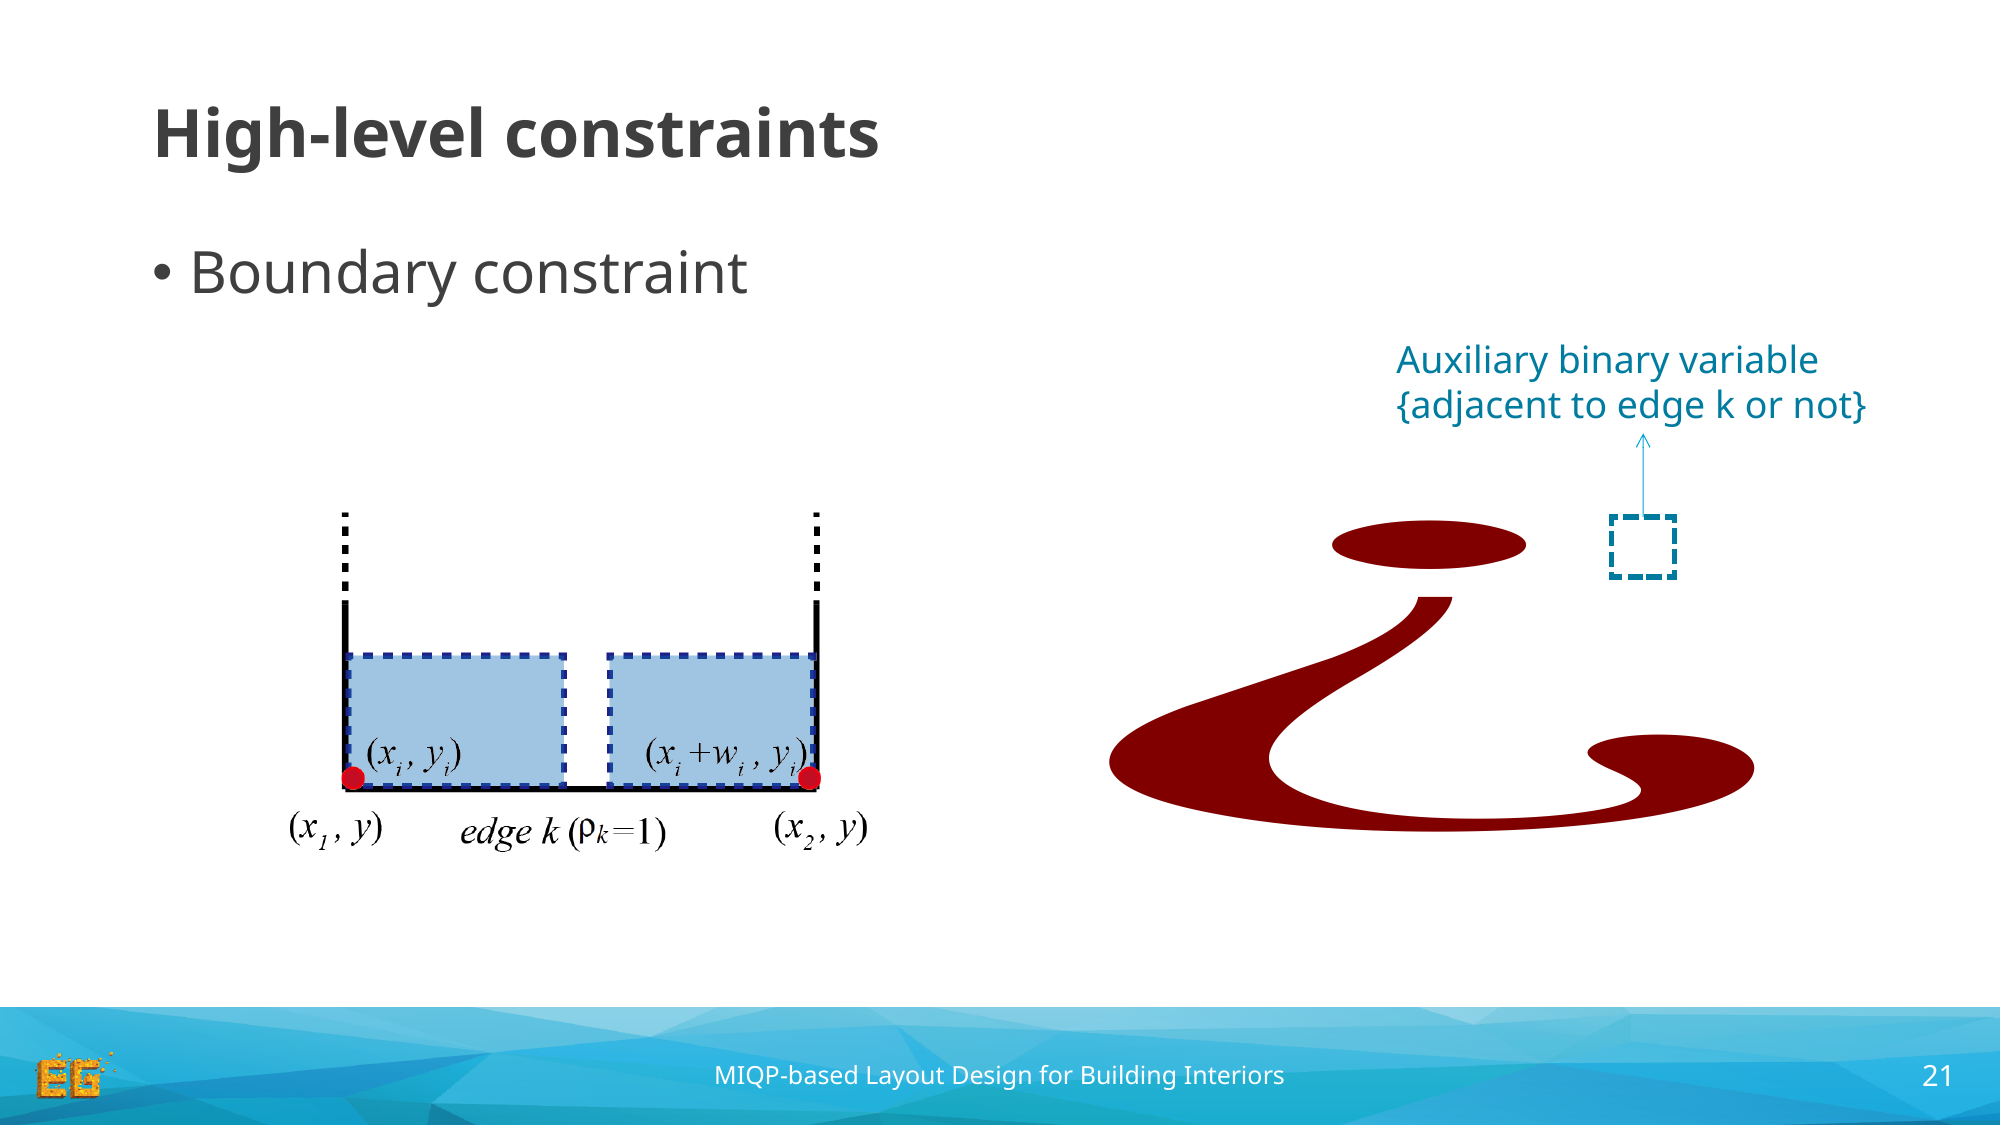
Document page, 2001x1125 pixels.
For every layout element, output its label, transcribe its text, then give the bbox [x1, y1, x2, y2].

list Boundary constraint [137, 235, 1863, 976]
slide_number 21 [1599, 1051, 1971, 1102]
picture [0, 1030, 2000, 1125]
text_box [1381, 328, 1905, 578]
title High-level constraints [137, 59, 1863, 212]
footer MIQP-based Layout Design for Building Interiors [554, 1051, 1446, 1102]
picture [287, 406, 883, 1002]
